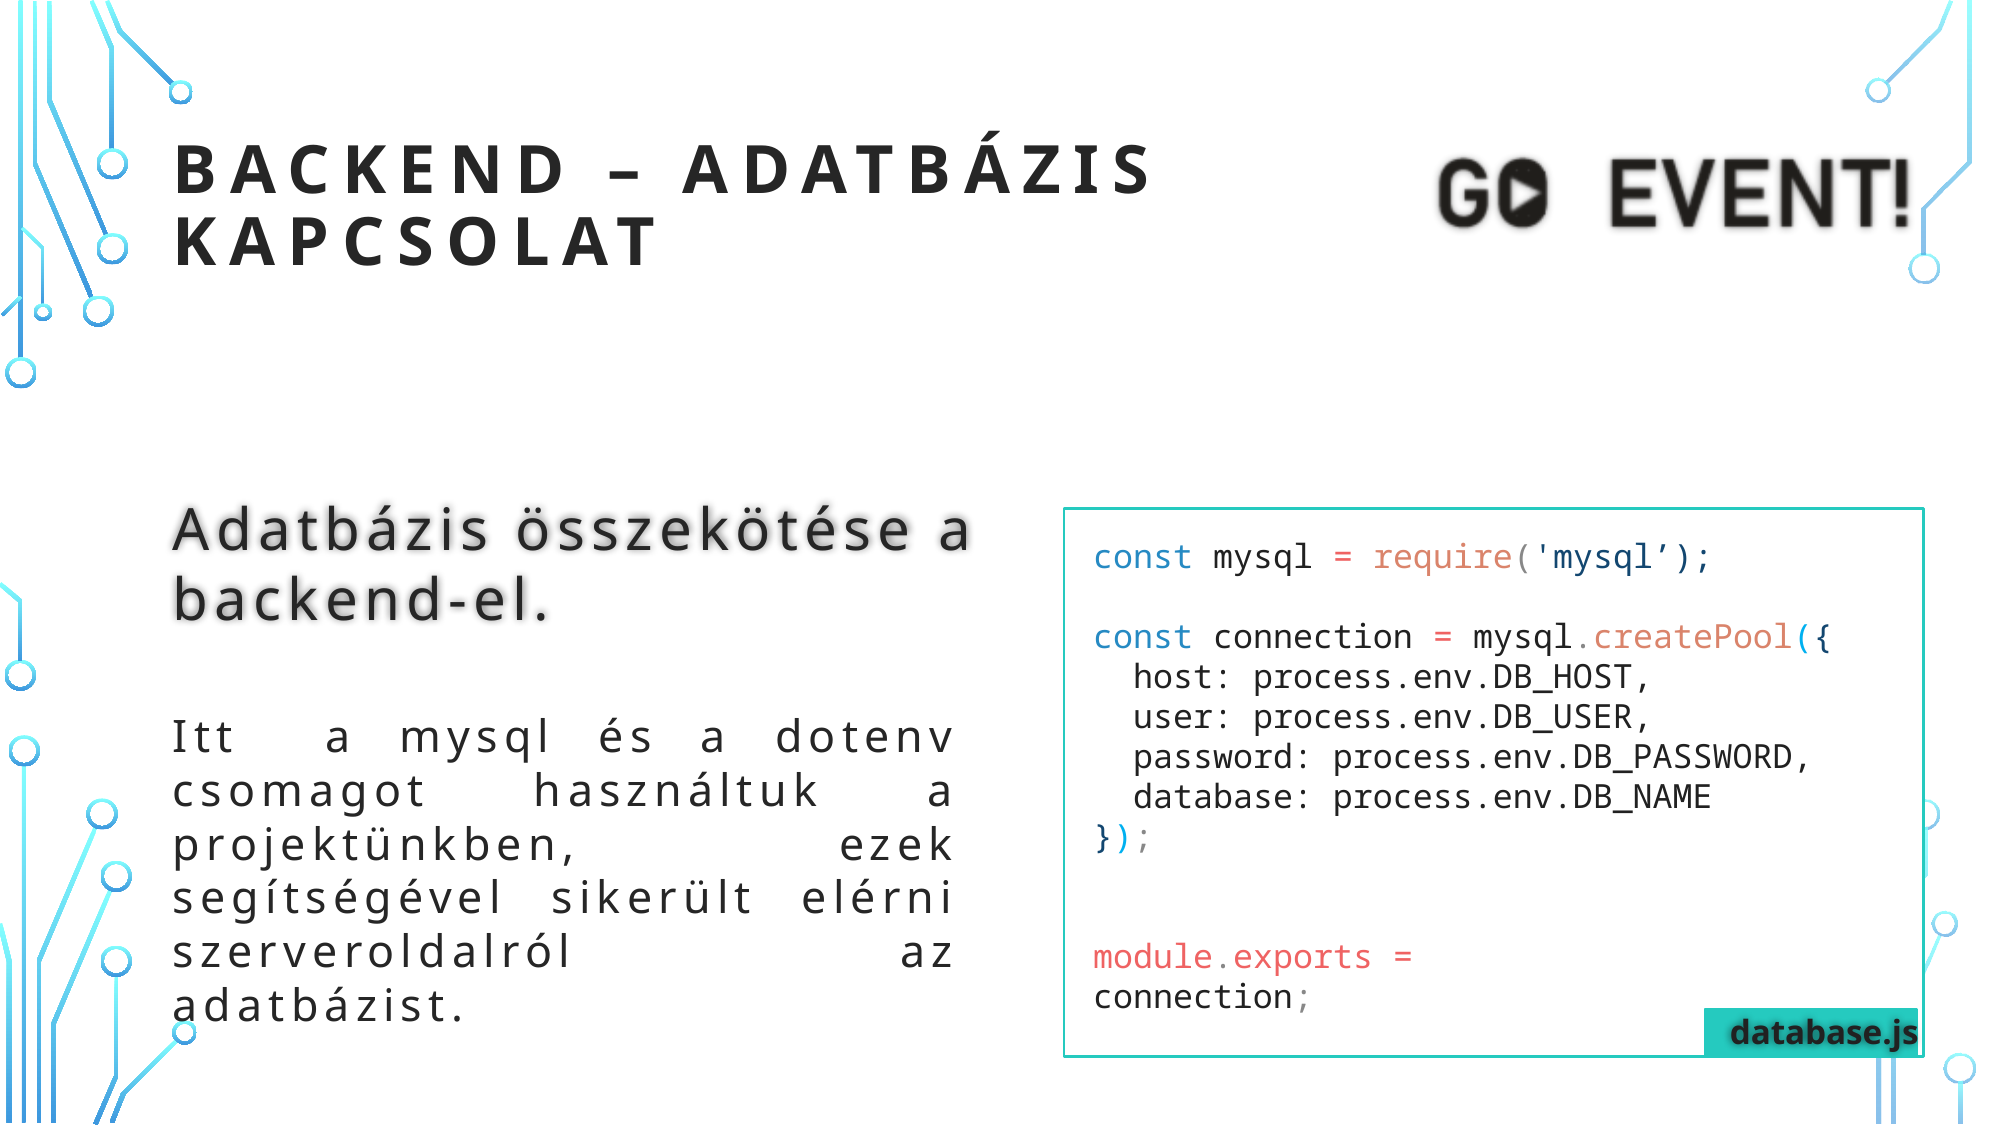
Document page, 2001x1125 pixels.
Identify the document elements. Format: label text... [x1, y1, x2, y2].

text_box [1704, 1008, 1708, 1057]
text_box Adatbázis összekötése a backend-el. [157, 486, 1130, 690]
text_box BACKEND – ADATBÁZIS KAPCSOLAT [157, 128, 1435, 288]
text_box Itt a mysql és a dotenv csomagot használtuk a projektünkben, ezek segítségével sikerült elérni szerveroldalról az adatbázist. [157, 700, 975, 1038]
picture [1405, 142, 1997, 242]
text_box [1063, 507, 1925, 1058]
text_box database.js [1714, 1007, 2000, 1060]
text_box const mysql = require('mysql’); const connection = mysql.createPool({ host: process.env.DB_HOST, user: process.env.DB_USER, password: process.env.DB_PASSWORD, database: process.env.DB_NAME }); module.exports = connection; [1078, 528, 1899, 1023]
